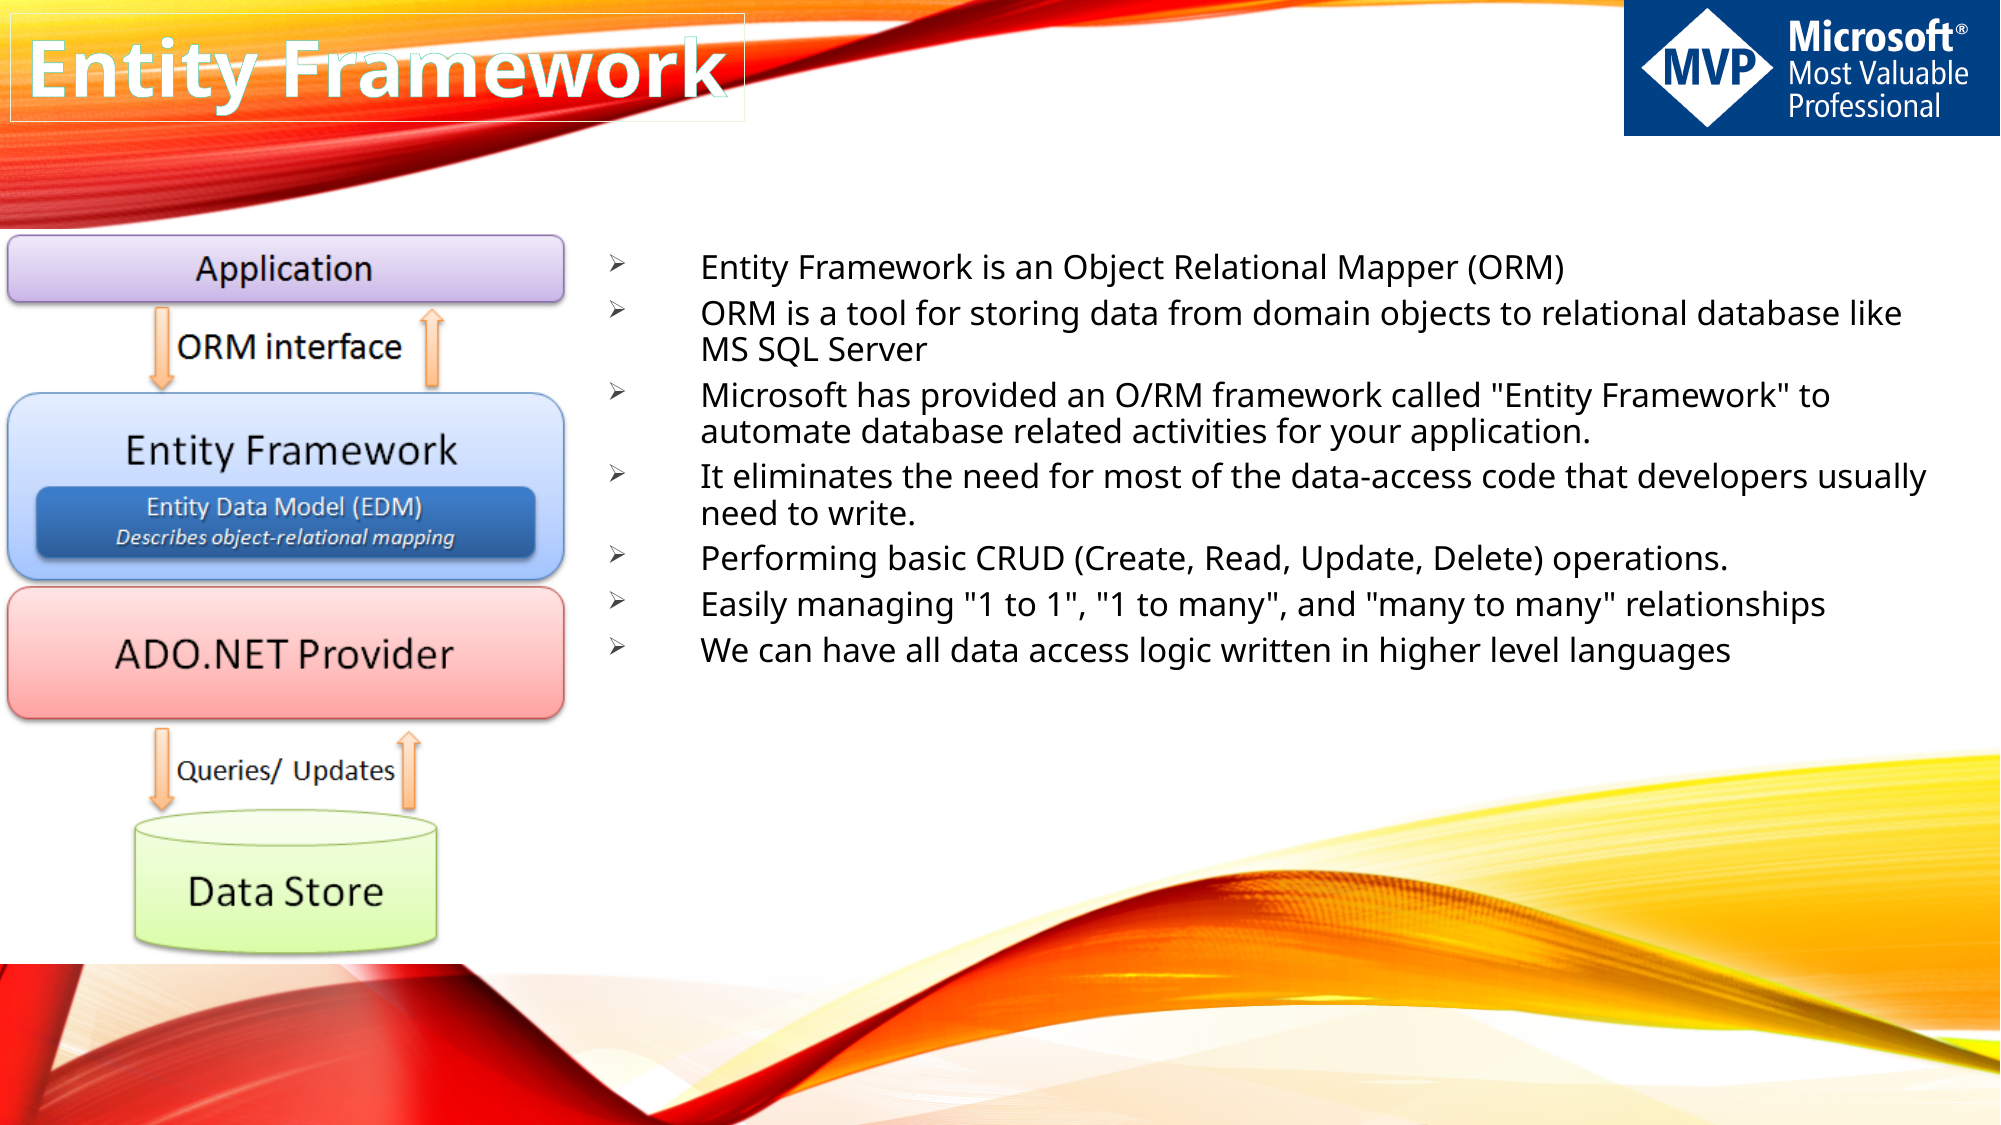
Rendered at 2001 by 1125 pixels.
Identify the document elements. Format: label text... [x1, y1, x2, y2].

text_box Entity Framework is an Object Relational Mapper (ORM) ORM is a tool for storing data from domain objects to relational database like MS SQL Server Microsoft has provided an O/RM framework called "Entity Framework" to automate database related activities for your application. It eliminates the need for most of the data-access code that developers usually need to write. Performing basic CRUD (Create, Read, Update, Delete) operations. Easily managing "1 to 1", "1 to many", and "many to many" relationships We can have all data access logic written in higher level languages [592, 243, 1975, 678]
title Entity Framework [10, 13, 745, 122]
picture [0, 0, 2000, 1125]
